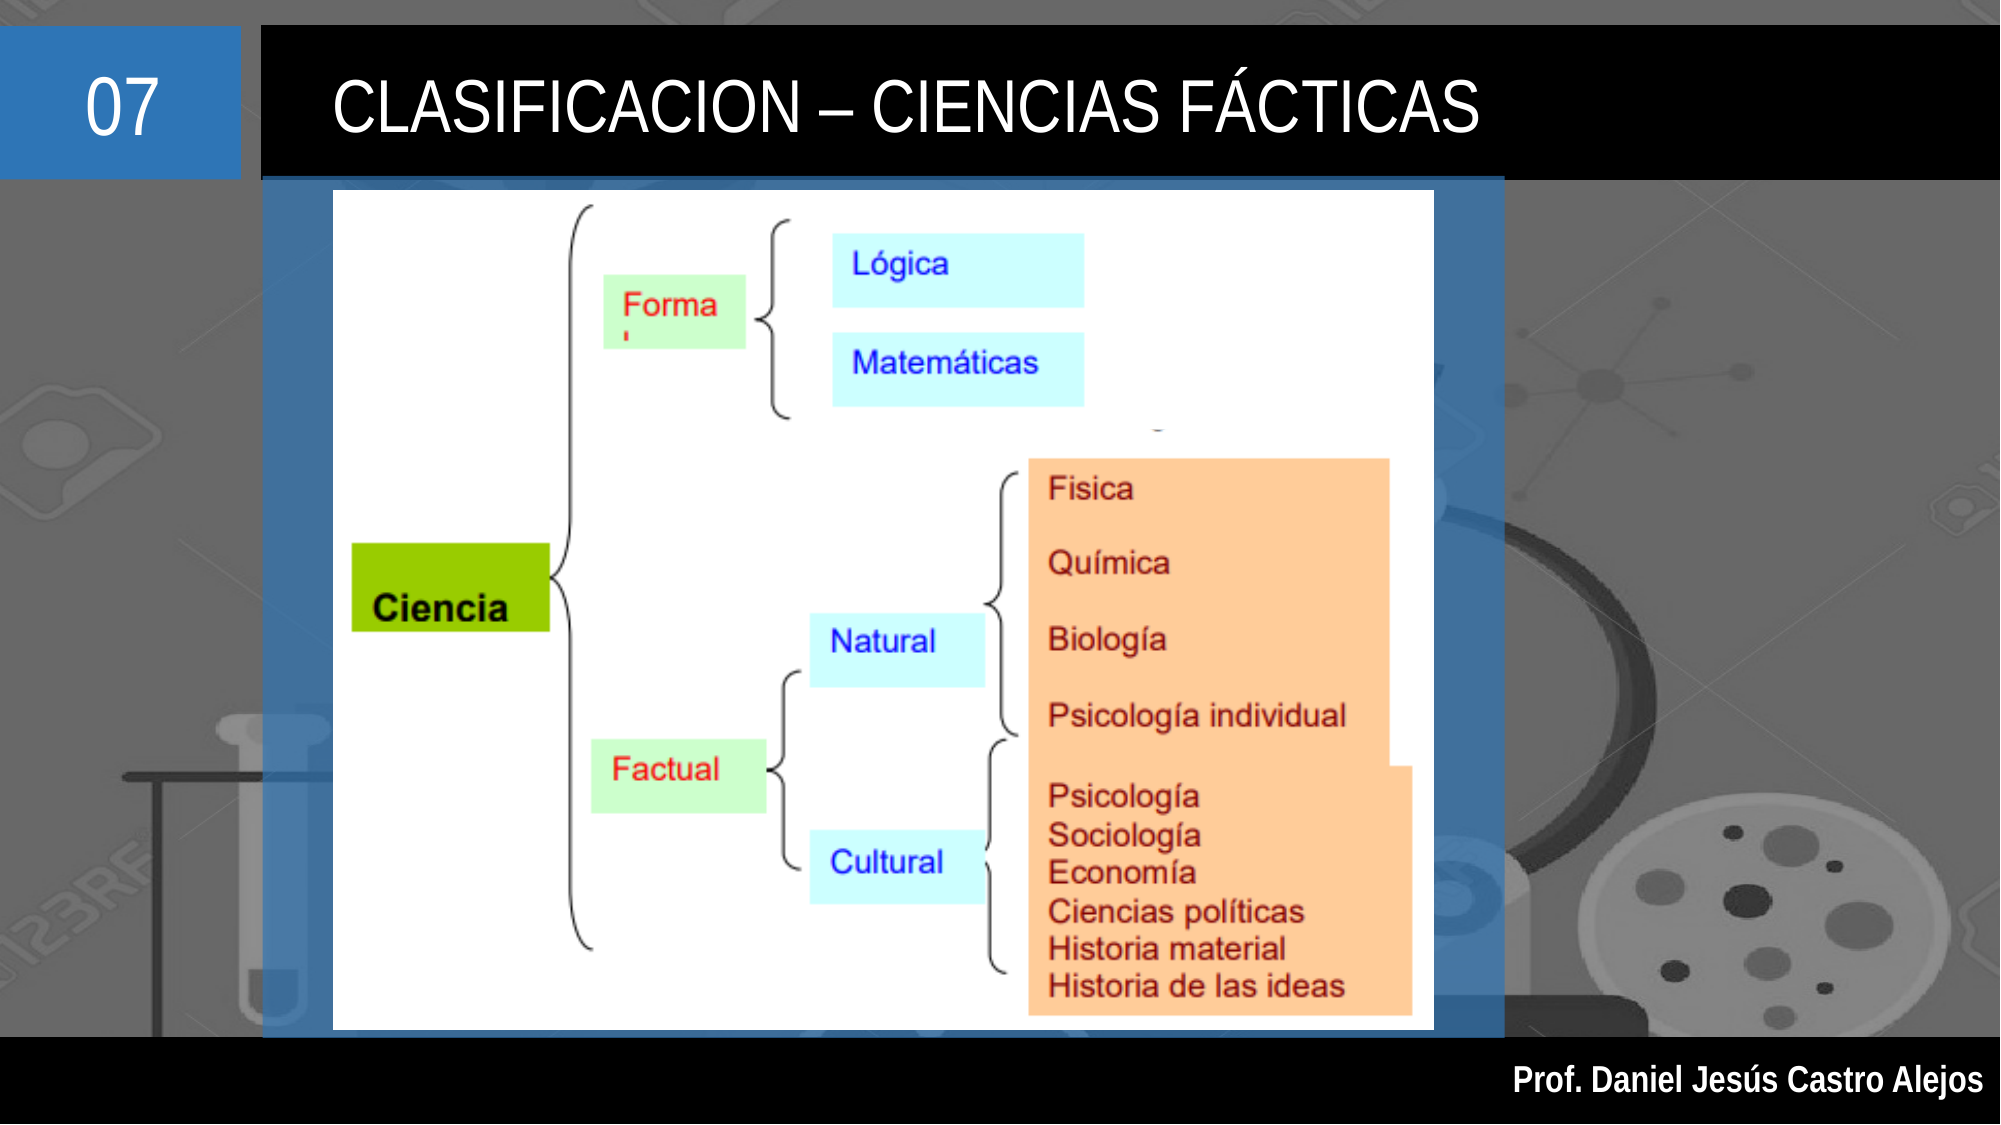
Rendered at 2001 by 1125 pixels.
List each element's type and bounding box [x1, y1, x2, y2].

picture [0, 0, 2000, 1124]
text_box [333, 190, 1434, 1030]
